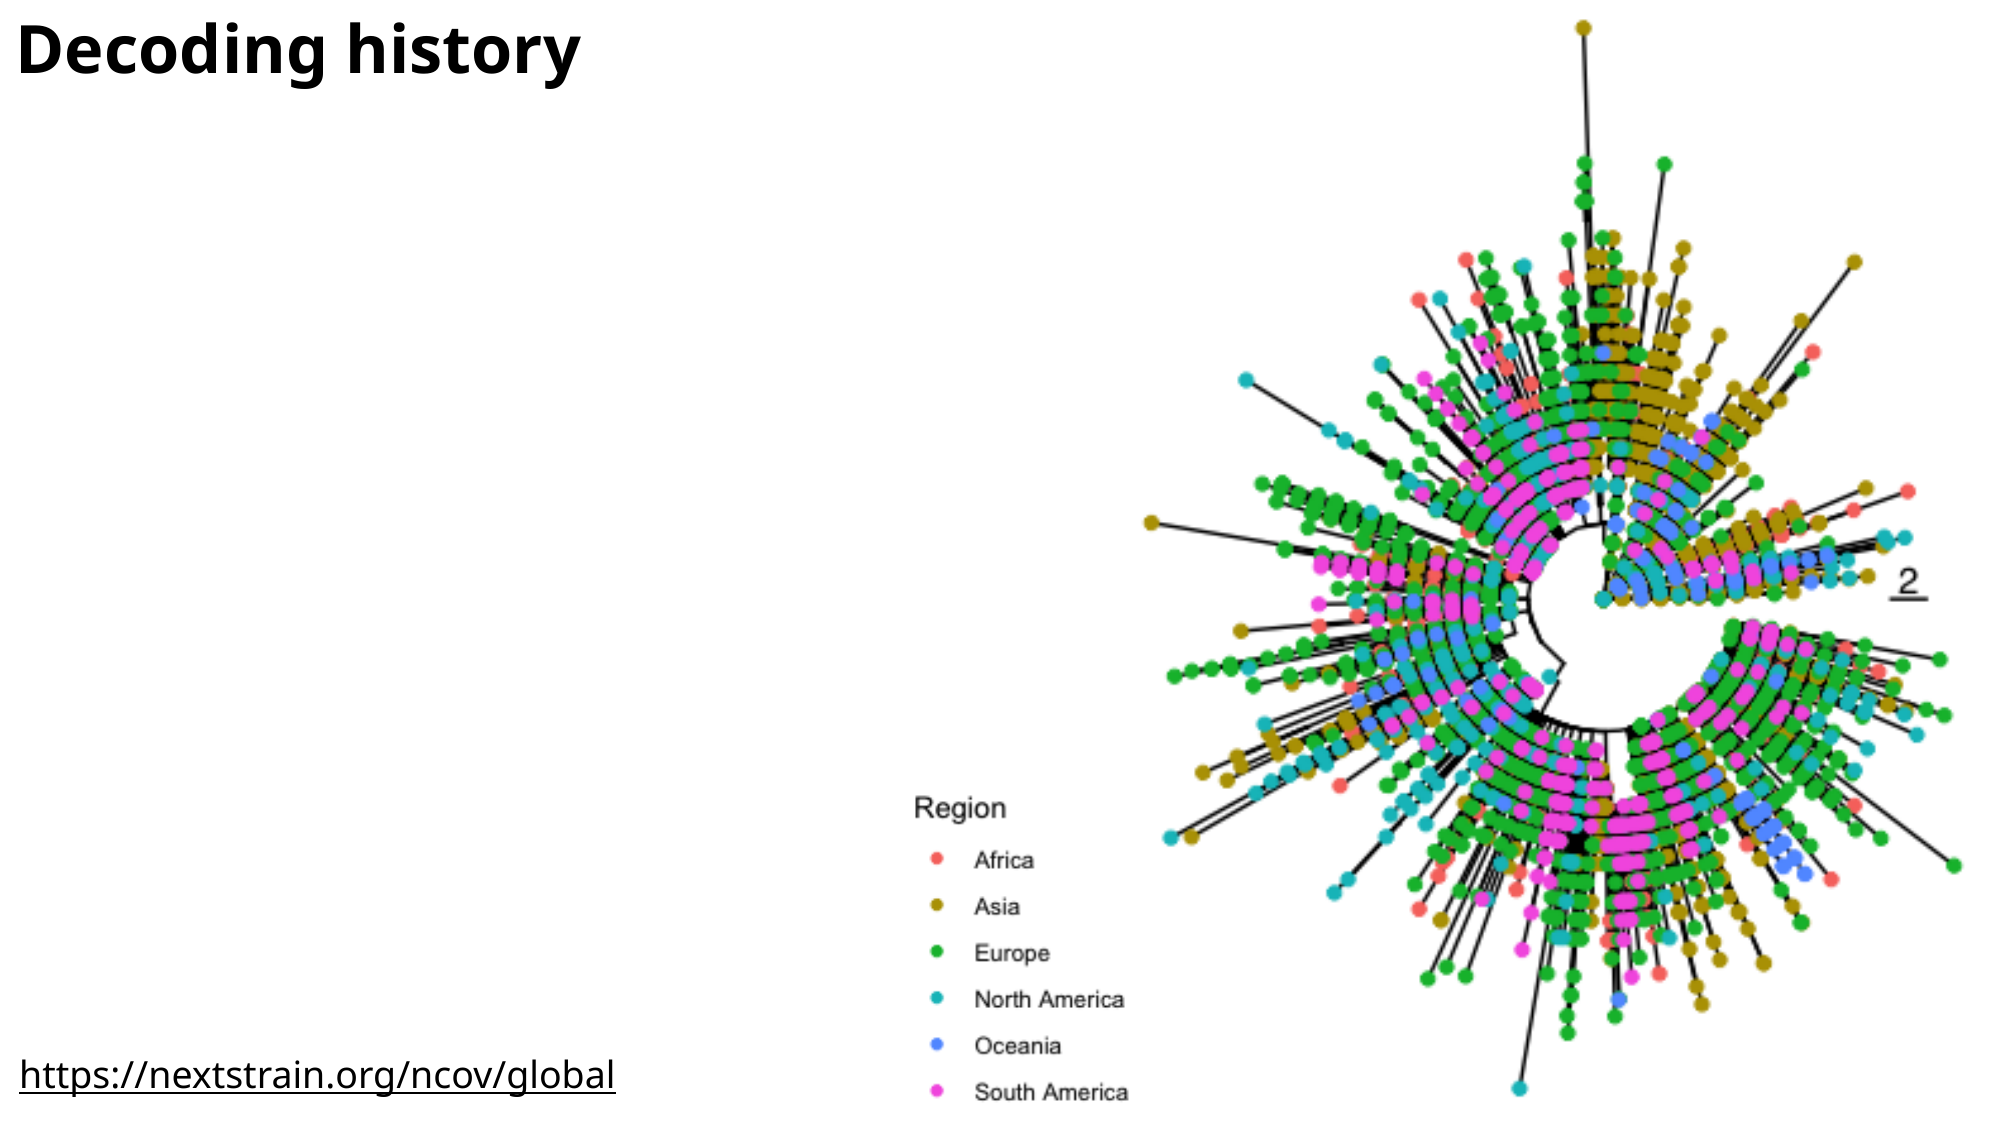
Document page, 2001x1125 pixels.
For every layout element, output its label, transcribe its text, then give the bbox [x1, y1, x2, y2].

text_box https://nextstrain.org/ncov/global [4, 1043, 641, 1110]
text_box Decoding history [0, 0, 597, 95]
picture [888, 0, 2000, 1125]
